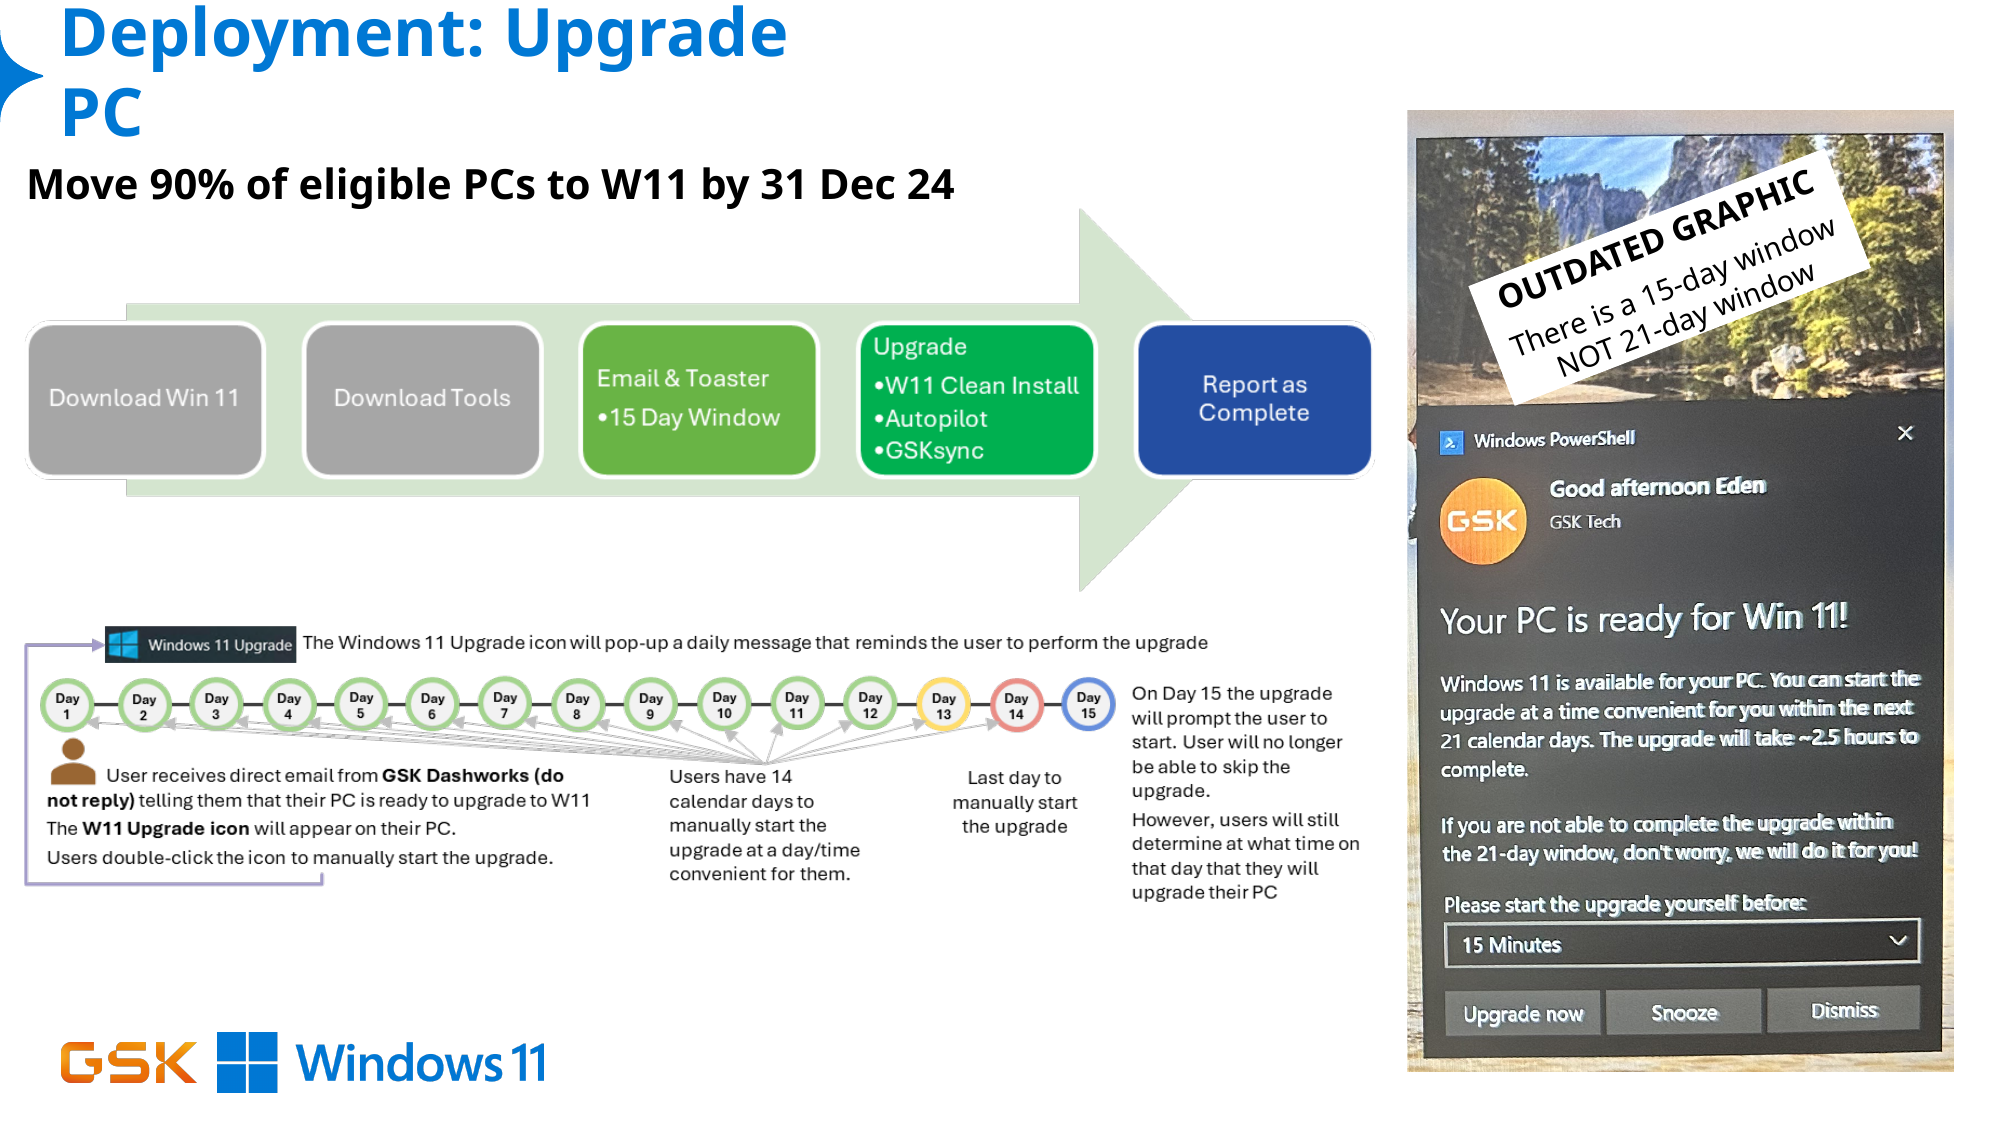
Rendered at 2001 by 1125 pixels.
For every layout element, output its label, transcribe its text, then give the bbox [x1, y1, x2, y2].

picture [1406, 110, 1955, 1072]
picture [61, 1042, 197, 1083]
picture [24, 622, 1377, 917]
picture [24, 207, 1376, 593]
picture [217, 1032, 544, 1093]
text_box Move 90% of eligible PCs to W11 by 31 Dec 24 [11, 150, 970, 216]
title Deployment: Upgrade PC [59, 0, 829, 150]
